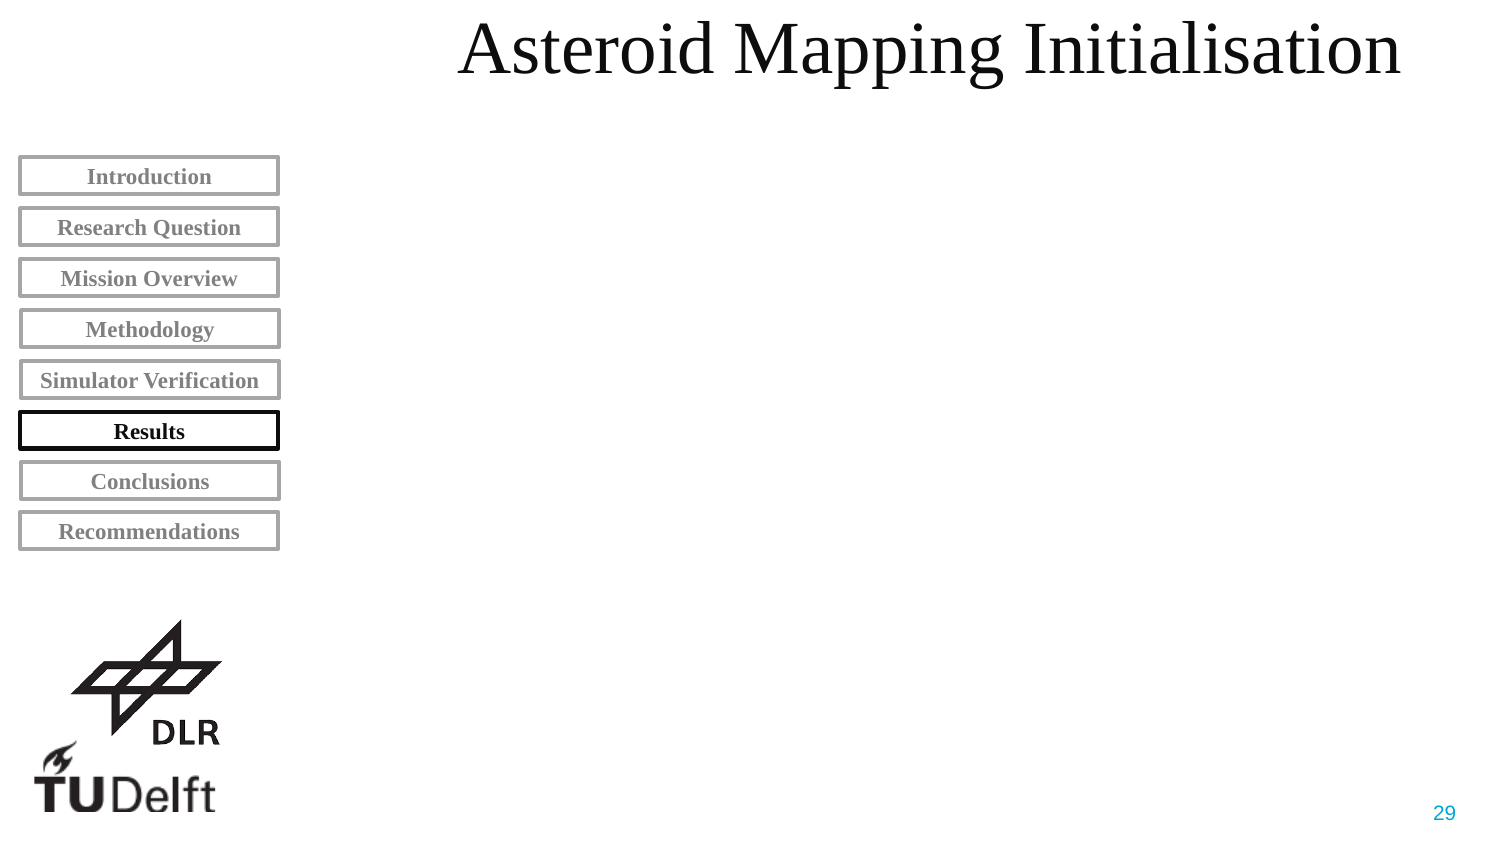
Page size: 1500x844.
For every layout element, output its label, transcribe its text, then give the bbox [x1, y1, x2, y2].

text_box Simulator Verification [20, 361, 279, 398]
text_box Recommendations [20, 512, 279, 549]
text_box Asteroid Mapping Initialisation [348, 0, 1500, 126]
text_box Introduction [20, 157, 279, 194]
text_box Conclusions [21, 462, 280, 499]
picture [66, 615, 226, 748]
text_box Results [20, 411, 279, 449]
text_box Mission Overview [20, 259, 279, 296]
text_box Methodology [21, 310, 280, 347]
text_box Research Question [20, 208, 279, 245]
